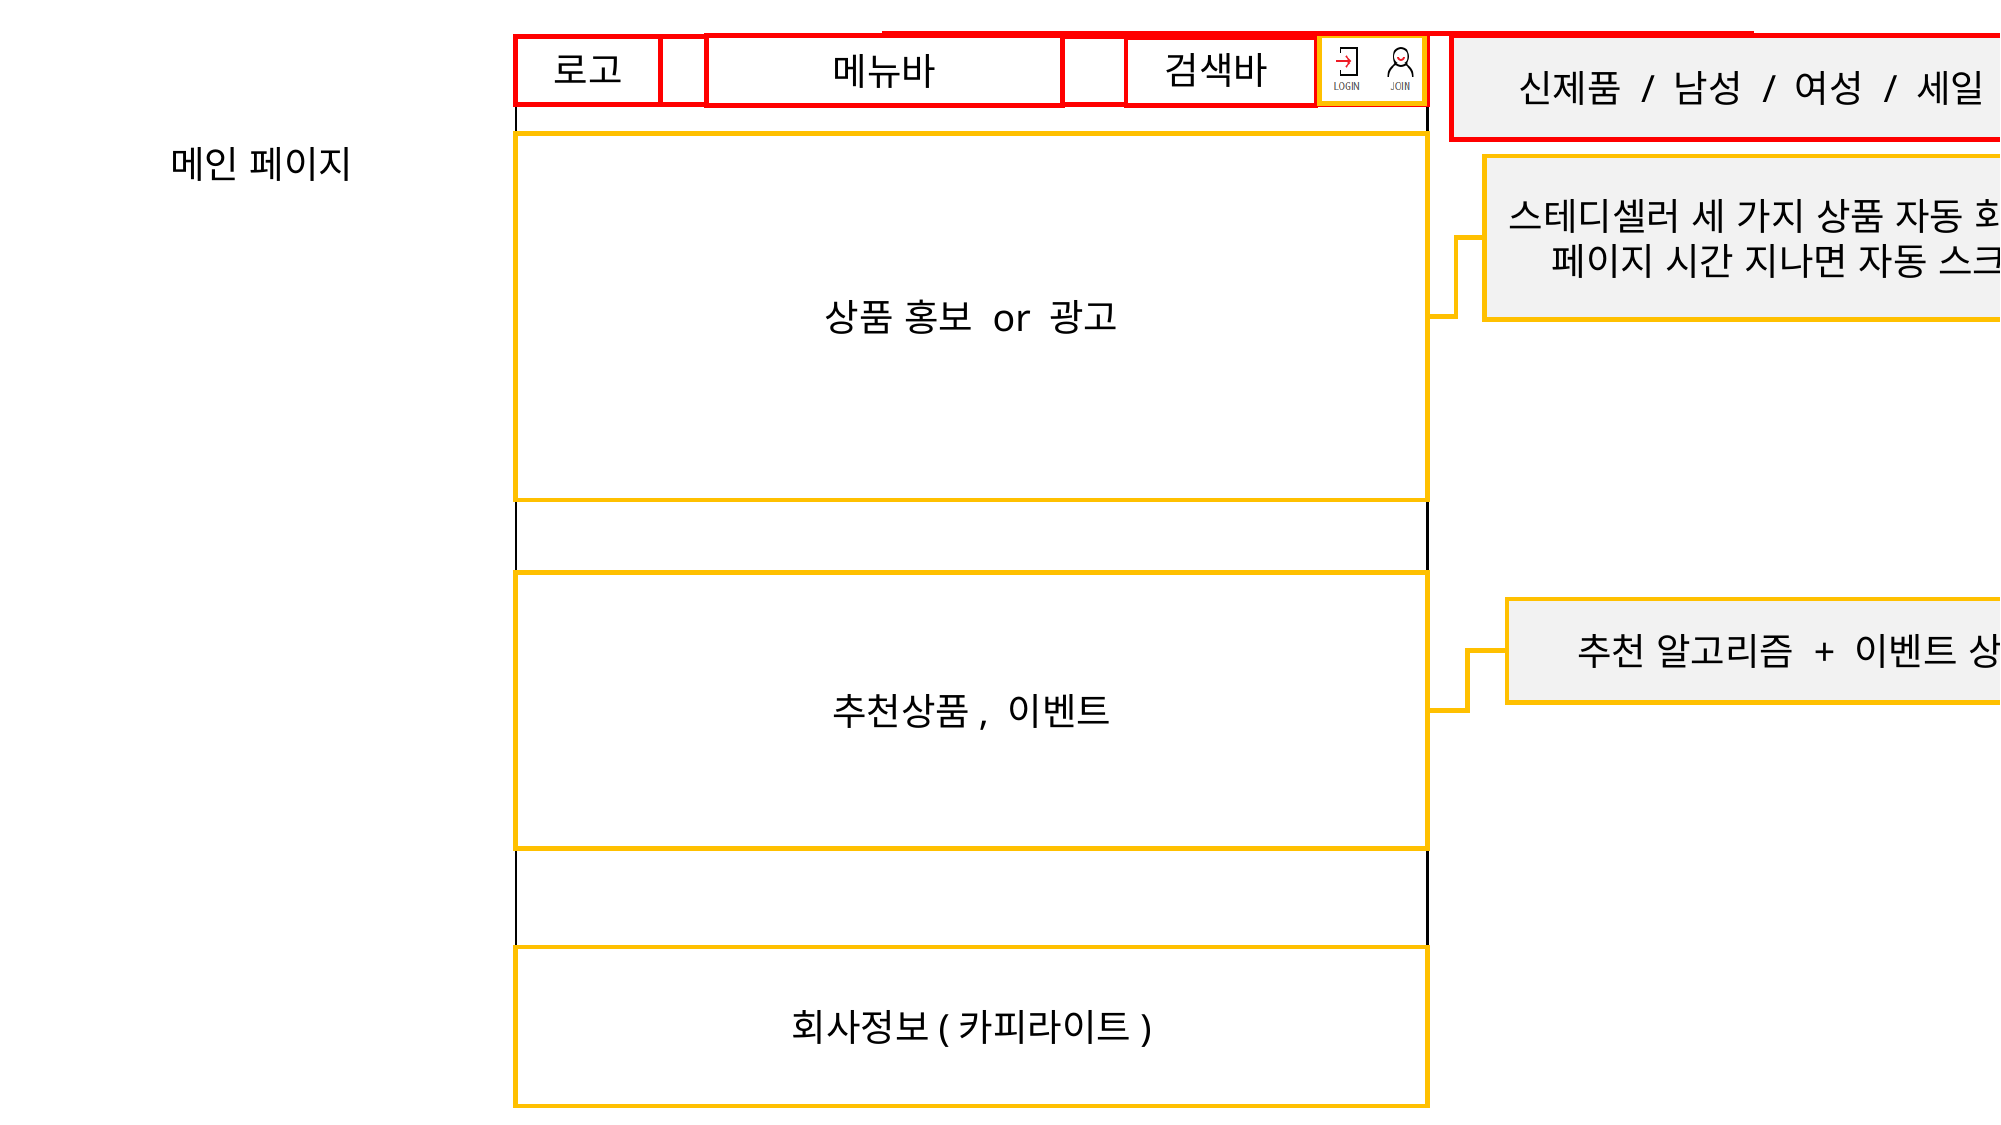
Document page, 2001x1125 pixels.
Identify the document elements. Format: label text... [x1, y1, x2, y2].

text_box [515, 849, 1429, 946]
text_box 추천상품, 이벤트 [515, 571, 1429, 849]
text_box 추천 알고리즘 + 이벤트 상품 [1506, 598, 2000, 704]
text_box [1321, 35, 1428, 106]
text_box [1427, 237, 1485, 317]
text_box 메인 페이지 [155, 133, 395, 193]
text_box [1321, 107, 1429, 132]
text_box 상품 홍보 or 광고 [515, 132, 1429, 501]
text_box 회사정보(카피라이트) [515, 946, 1429, 1107]
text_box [515, 35, 1318, 106]
text_box 신제품 / 남성 / 여성 / 세일 [1451, 35, 2000, 140]
text_box [515, 501, 1429, 571]
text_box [1427, 650, 1508, 711]
text_box 스테디셀러 세 가지 상품 자동 회전 (3페이지 시간 지나면 자동 스크롤) [1483, 155, 2000, 320]
text_box [515, 107, 1318, 132]
